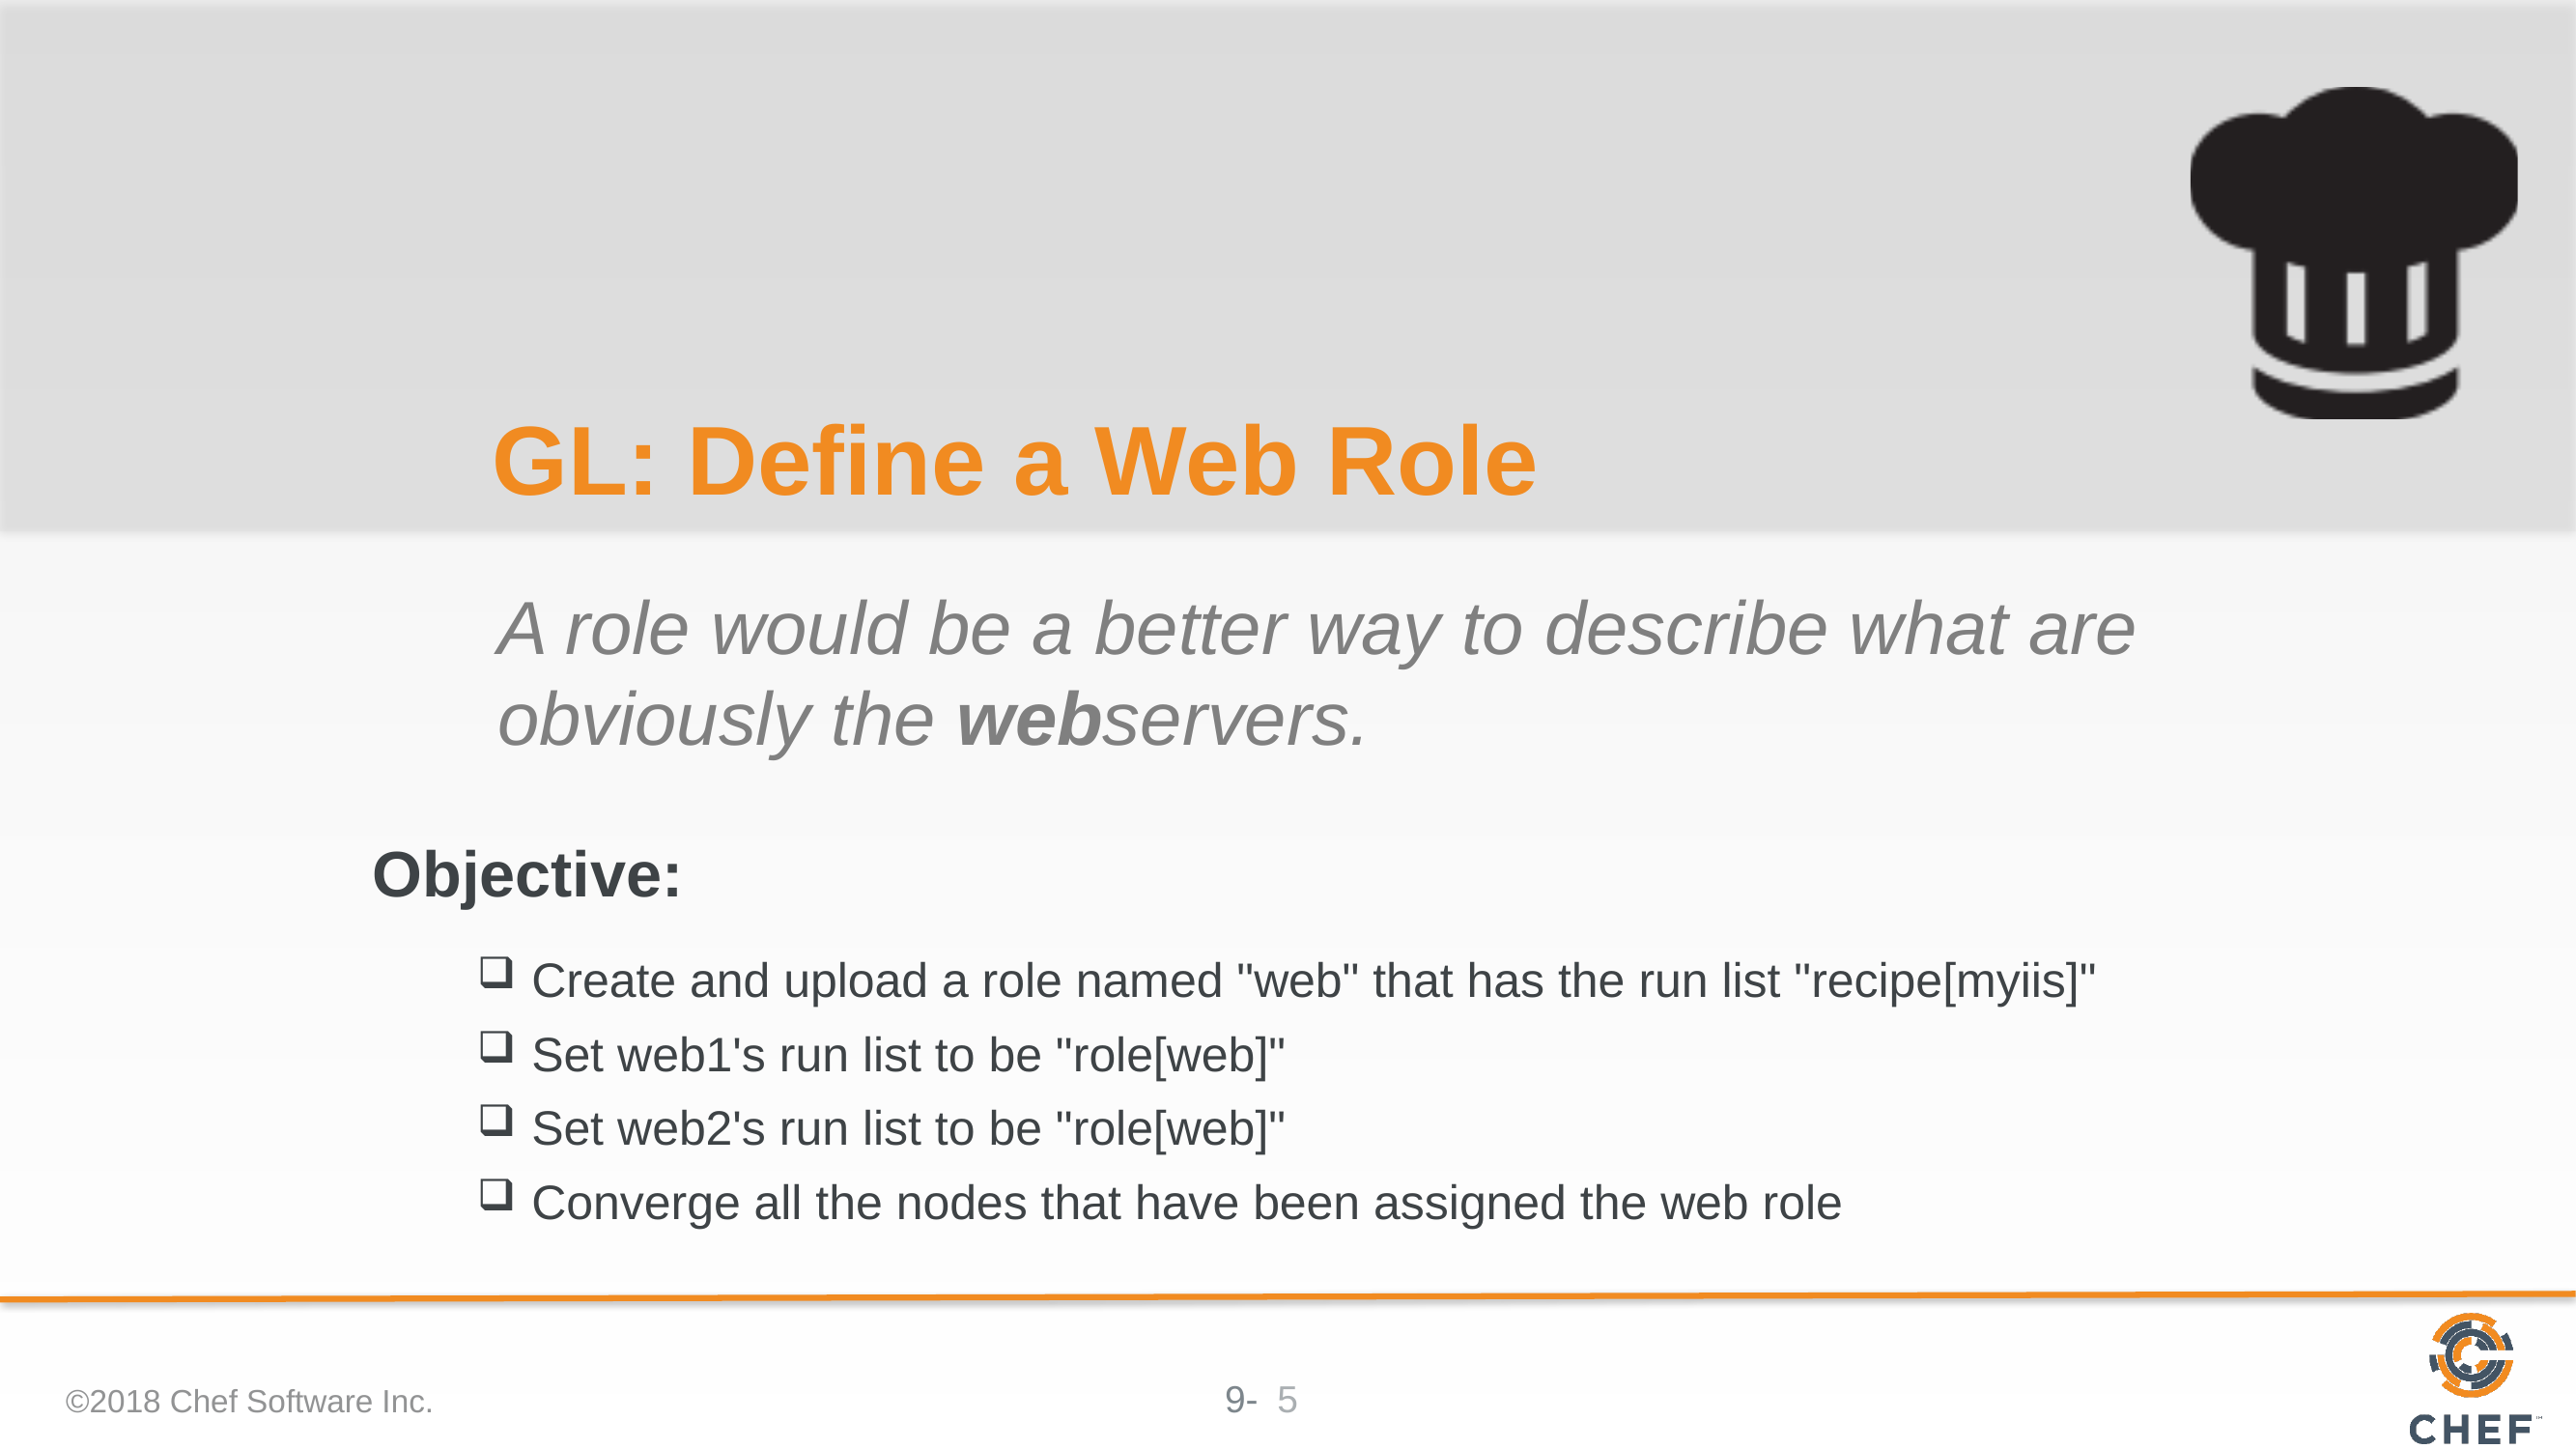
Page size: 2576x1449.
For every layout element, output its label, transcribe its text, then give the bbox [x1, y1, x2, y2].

picture [2399, 1297, 2550, 1449]
list A role would be a better way to describe what are obviously the webservers. [478, 549, 2272, 791]
title GL: Define a Web Role [477, 395, 2217, 531]
slide_number 5 [998, 1359, 1578, 1437]
list Create and upload a role named "web" that has the run list "recipe[myiis]" Set web1's run list to be "role[web]" Set web2's run list to be "role[web]" Converge all the nodes that have been assigned the web role [477, 949, 2271, 1243]
footer ©2018 Chef Software Inc. [51, 1359, 952, 1440]
